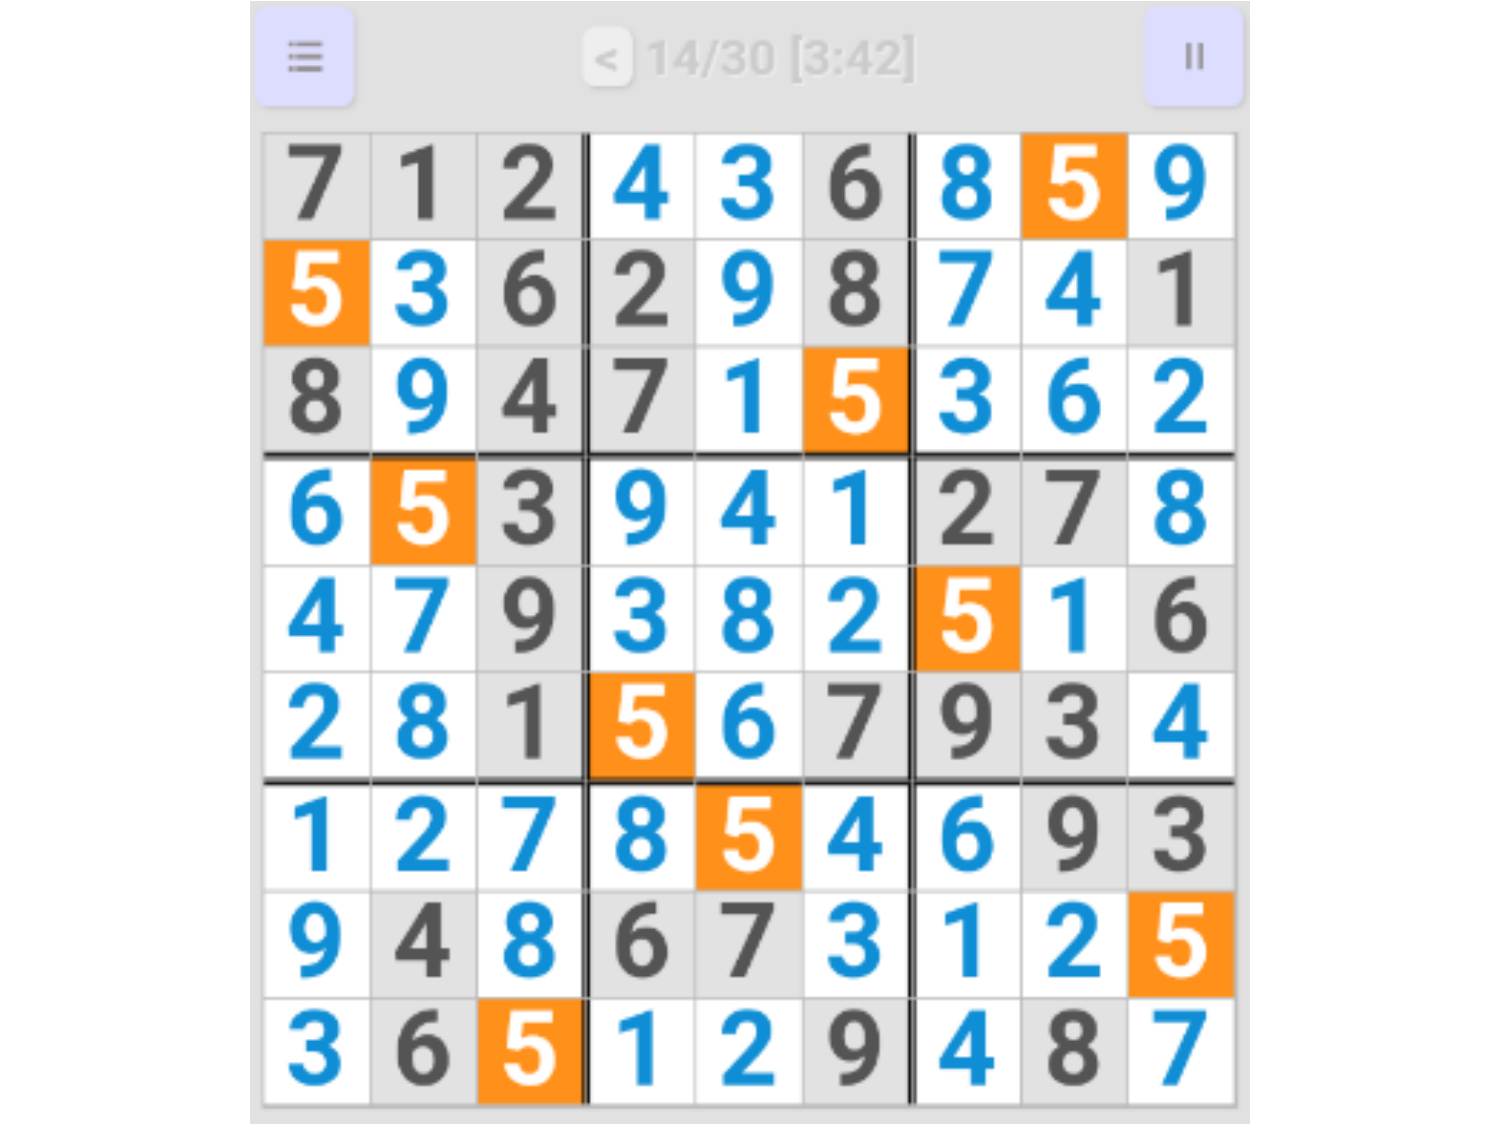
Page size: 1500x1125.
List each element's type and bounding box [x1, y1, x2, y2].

picture [250, 1, 1250, 1124]
